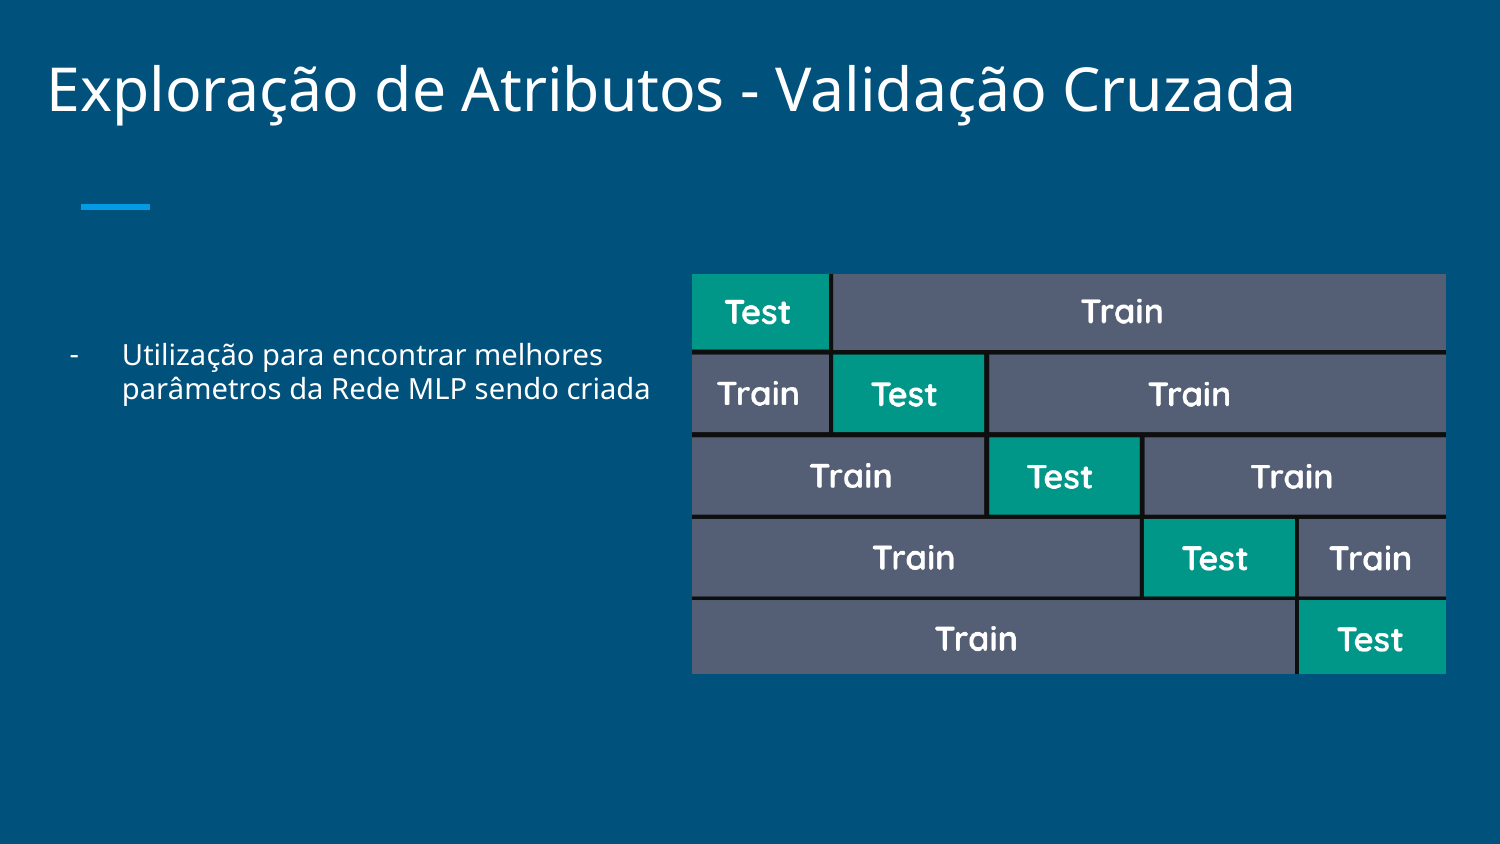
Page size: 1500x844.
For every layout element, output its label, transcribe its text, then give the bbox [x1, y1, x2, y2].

title Exploração de Atributos - Validação Cruzada [31, 32, 1469, 145]
text_box Utilização para encontrar melhores parâmetros da Rede MLP sendo criada [31, 320, 686, 421]
picture [693, 275, 1445, 673]
